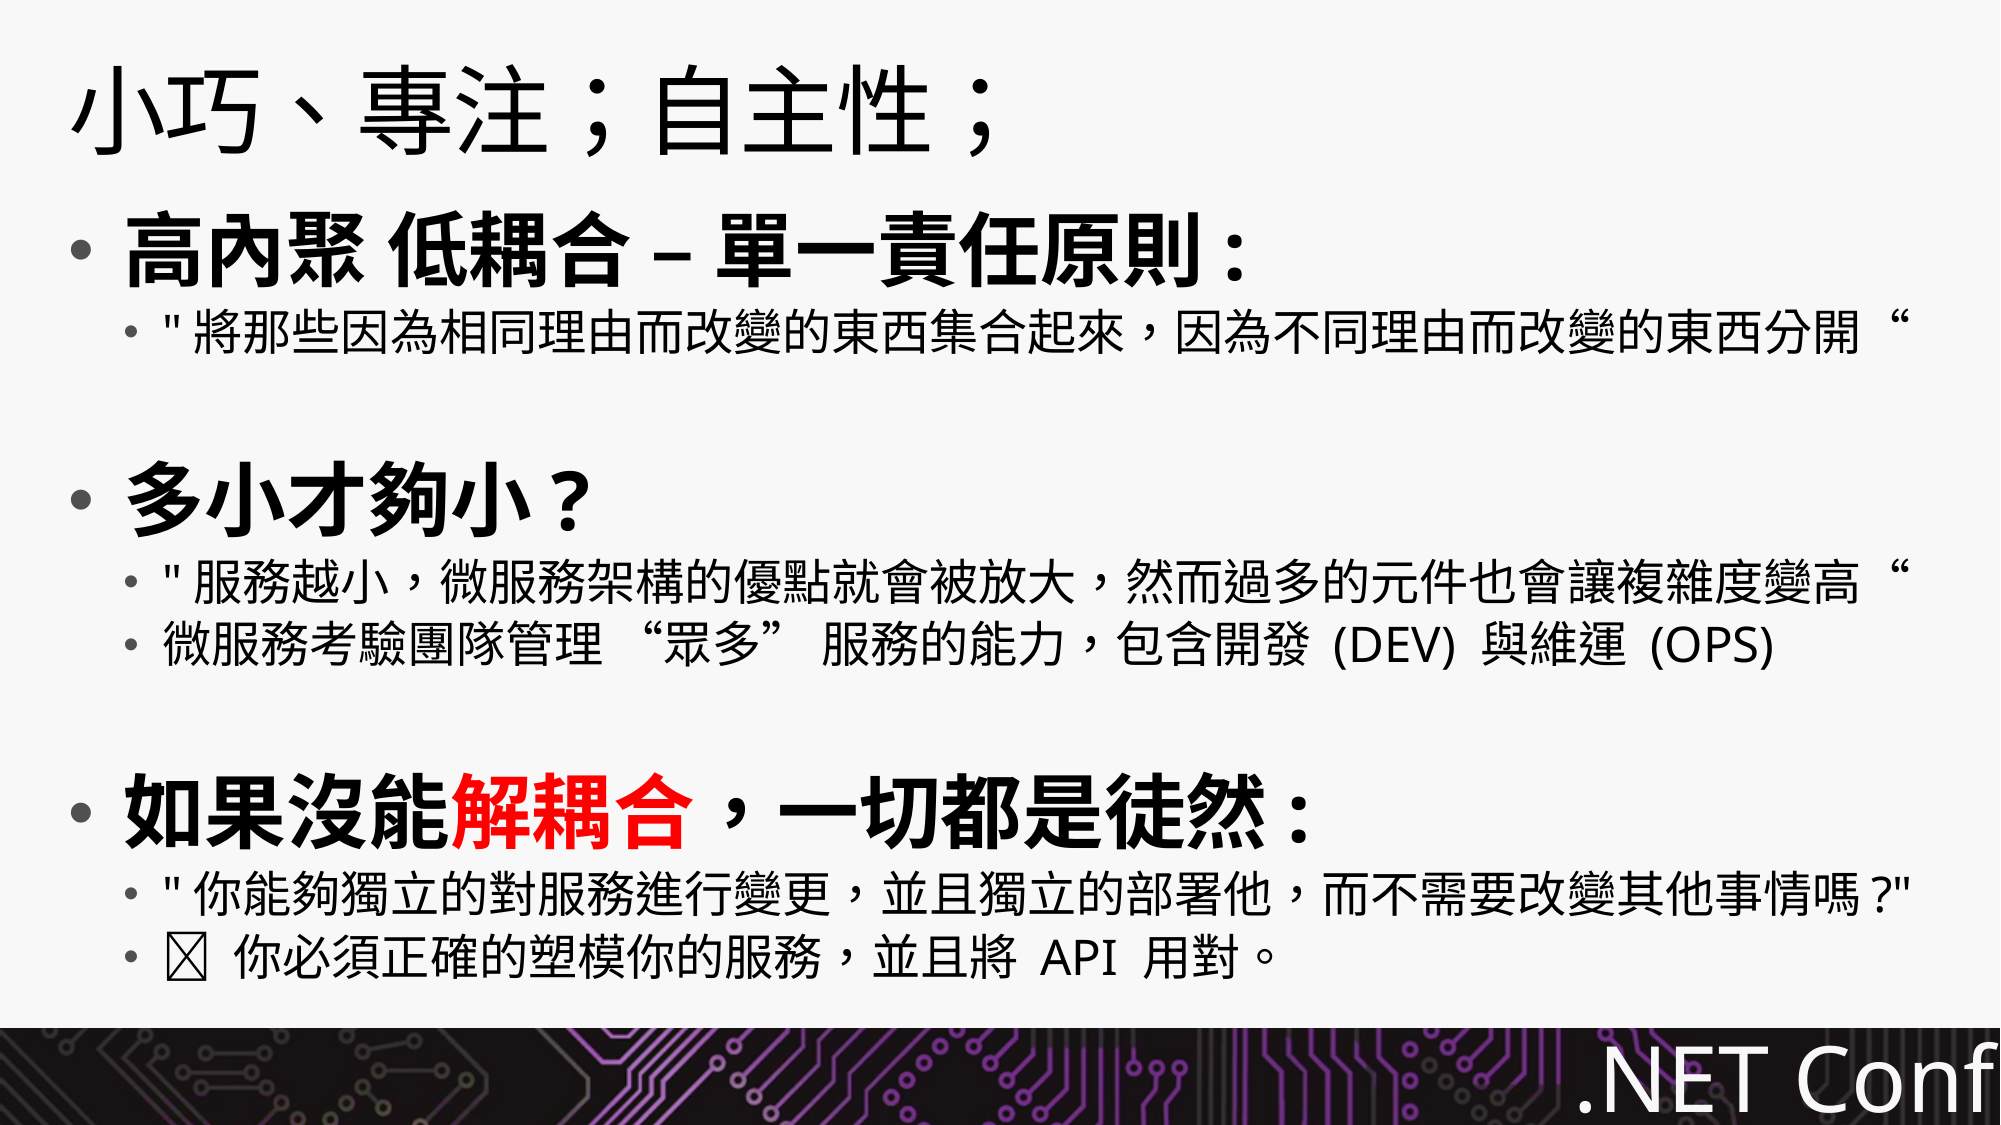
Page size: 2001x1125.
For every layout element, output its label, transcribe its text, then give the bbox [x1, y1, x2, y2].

title 小巧、專注；自主性； [44, 47, 1957, 196]
picture [0, 1028, 2000, 1125]
list 高內聚 低耦合 – 單一責任原則: "將那些因為相同理由而改變的東西集合起來，因為不同理由而改變的東西分開“ 多小才夠小? "服務越小，微服務架構的優點就會被放大，然而過多的元件也會讓複雜度變高“ 微服務考驗團隊管理 “眾多” 服務的能力，包含開發 (DEV) 與維運 (OPS) 如果沒能解耦合，一切都是徒然: "你能夠獨立的對服務進行變更，並且獨立的部署他，而不需要改變其他事情嗎?"  你必須正確的塑模你的服務，並且將 API 用對。 [44, 196, 1956, 990]
